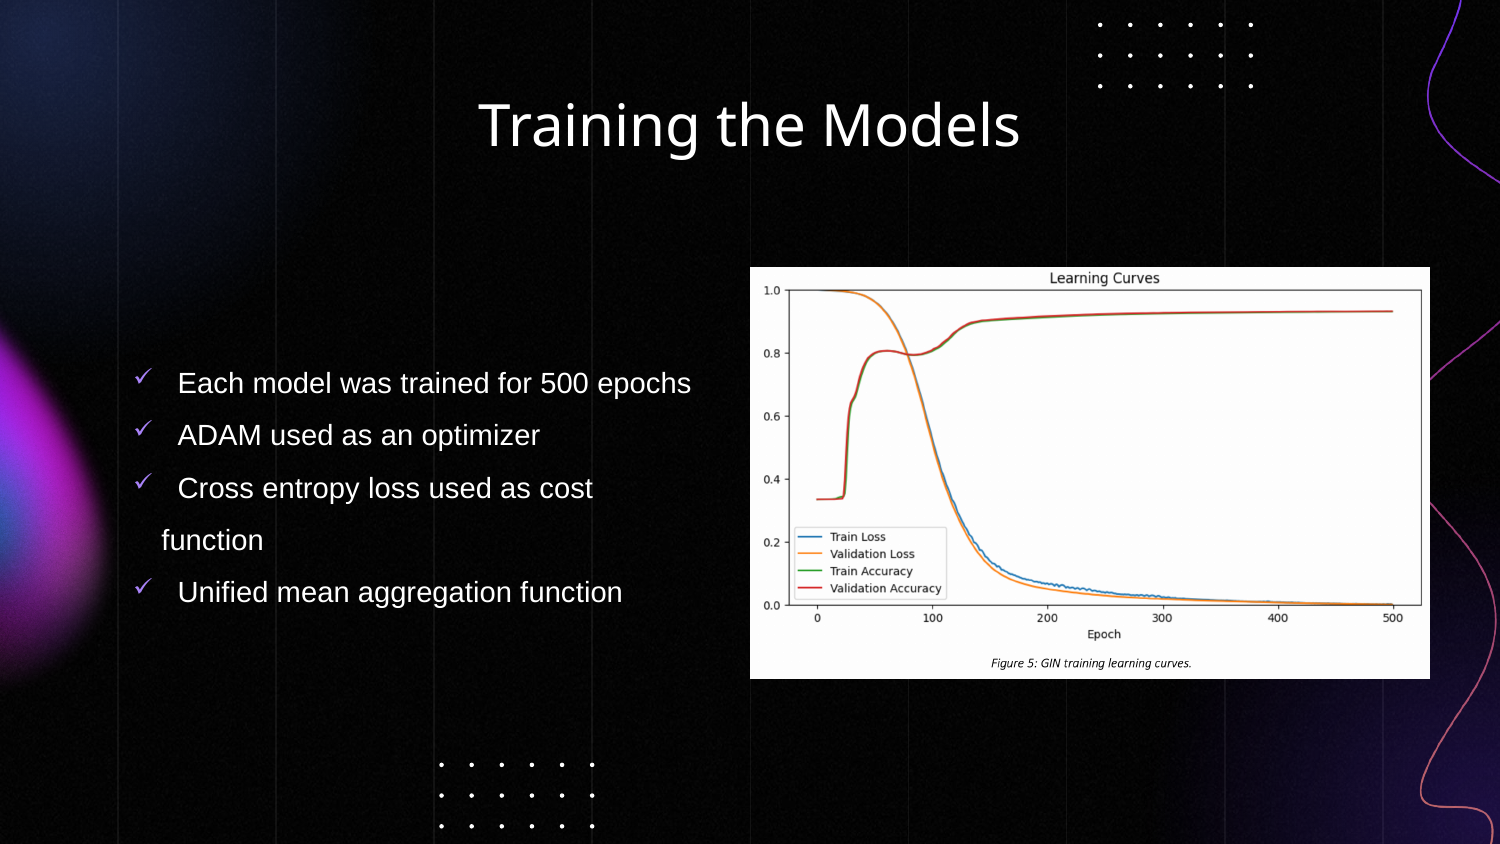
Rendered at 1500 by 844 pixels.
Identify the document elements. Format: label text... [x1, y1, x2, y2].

picture [0, 0, 1500, 844]
title Training the Models [118, 72, 1382, 167]
text_box Each model was trained for 500 epochs ADAM used as an optimizer Cross entropy loss used as cost function Unified mean aggregation function [118, 331, 716, 616]
text_box [1453, 0, 1485, 6]
